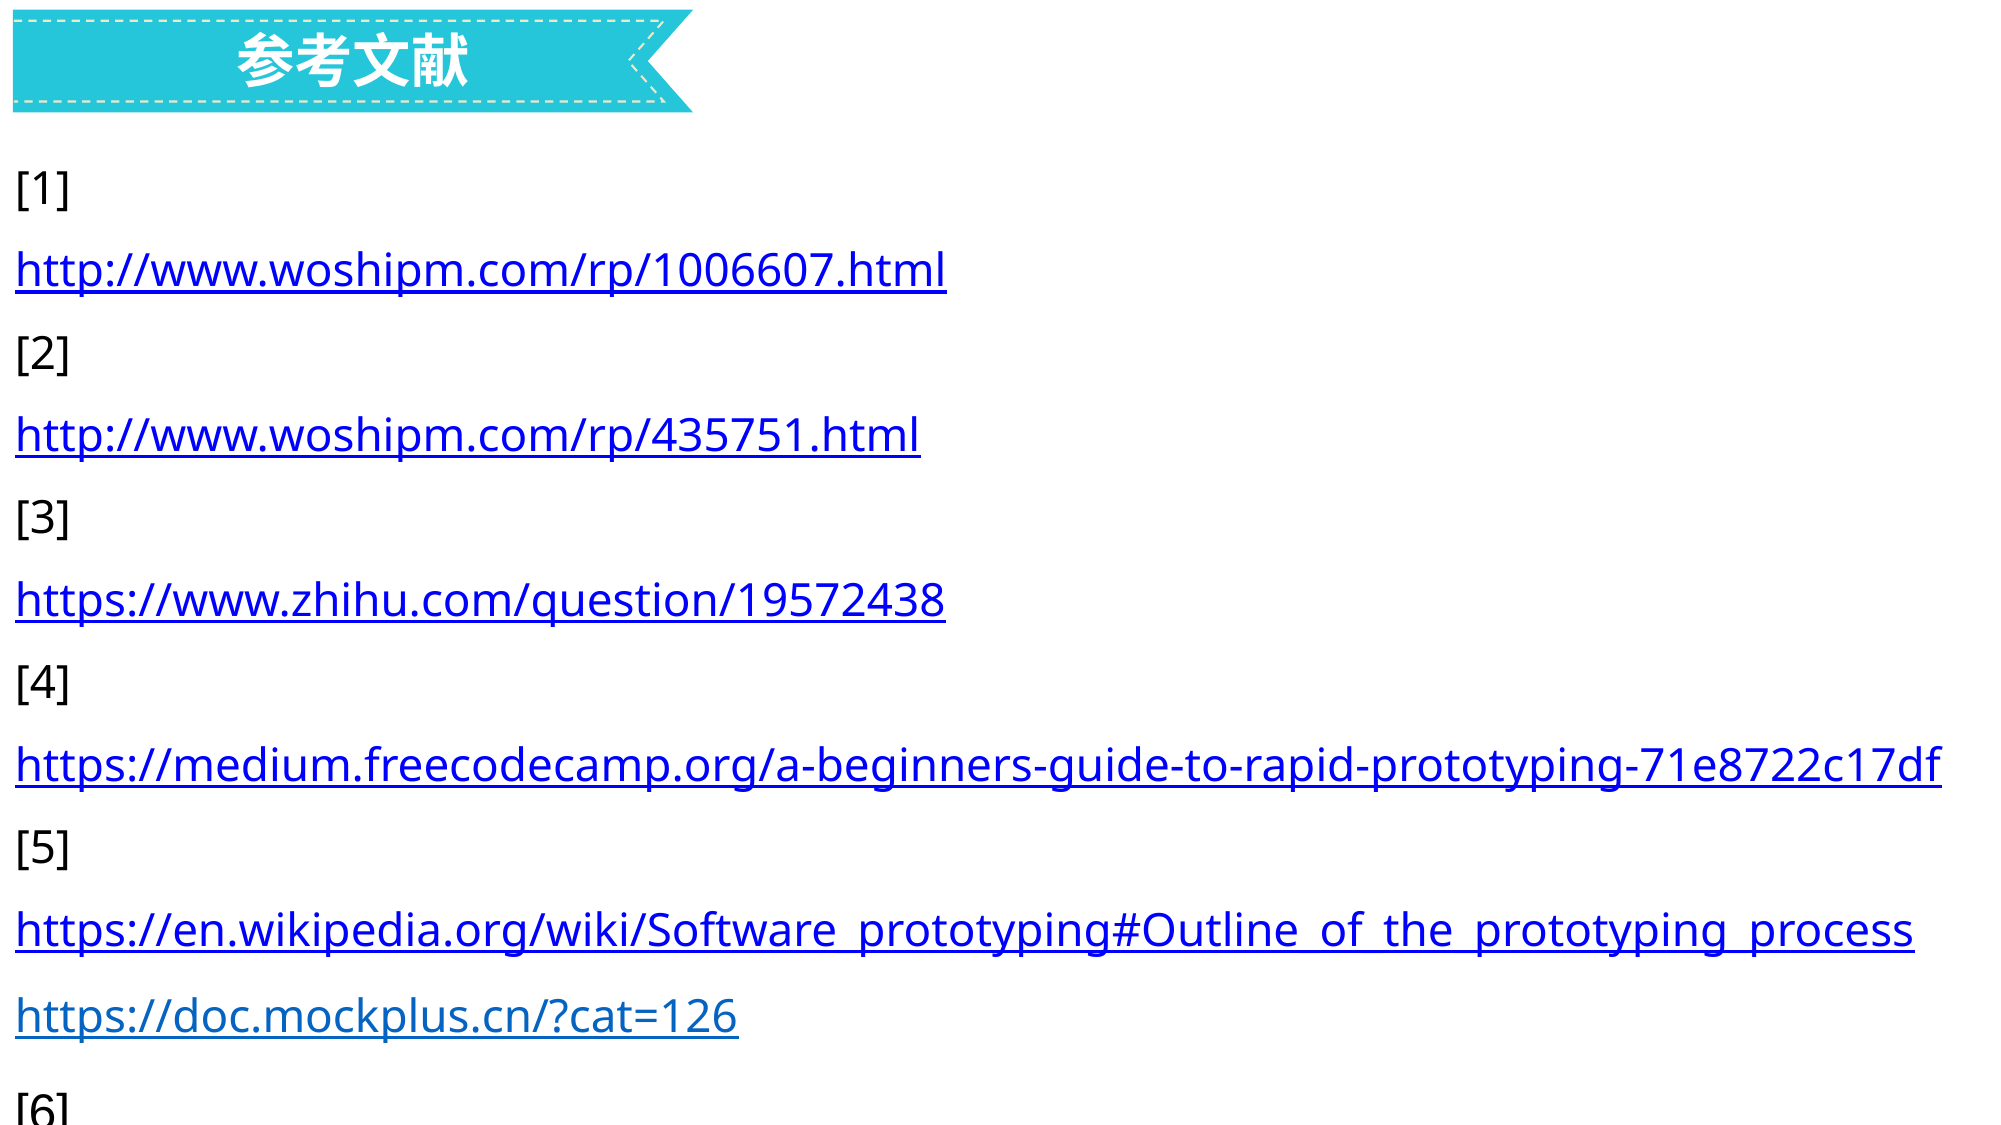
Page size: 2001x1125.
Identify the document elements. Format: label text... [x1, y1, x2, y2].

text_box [12, 9, 694, 113]
text_box [1] http://www.woshipm.com/rp/1006607.html [2] http://www.woshipm.com/rp/435751.html [3] https://www.zhihu.com/question/19572438 [4] https://medium.freecodecamp.org/a-beginners-guide-to-rapid-prototyping-71e8722c17df [5] https://en.wikipedia.org/wiki/Software_prototyping#Outline_of_the_prototyping_process https://doc.mockplus.cn/?cat=126 [6] https://www.jianshu.com/p/9f7b4be730a1 [0, 123, 2000, 1125]
